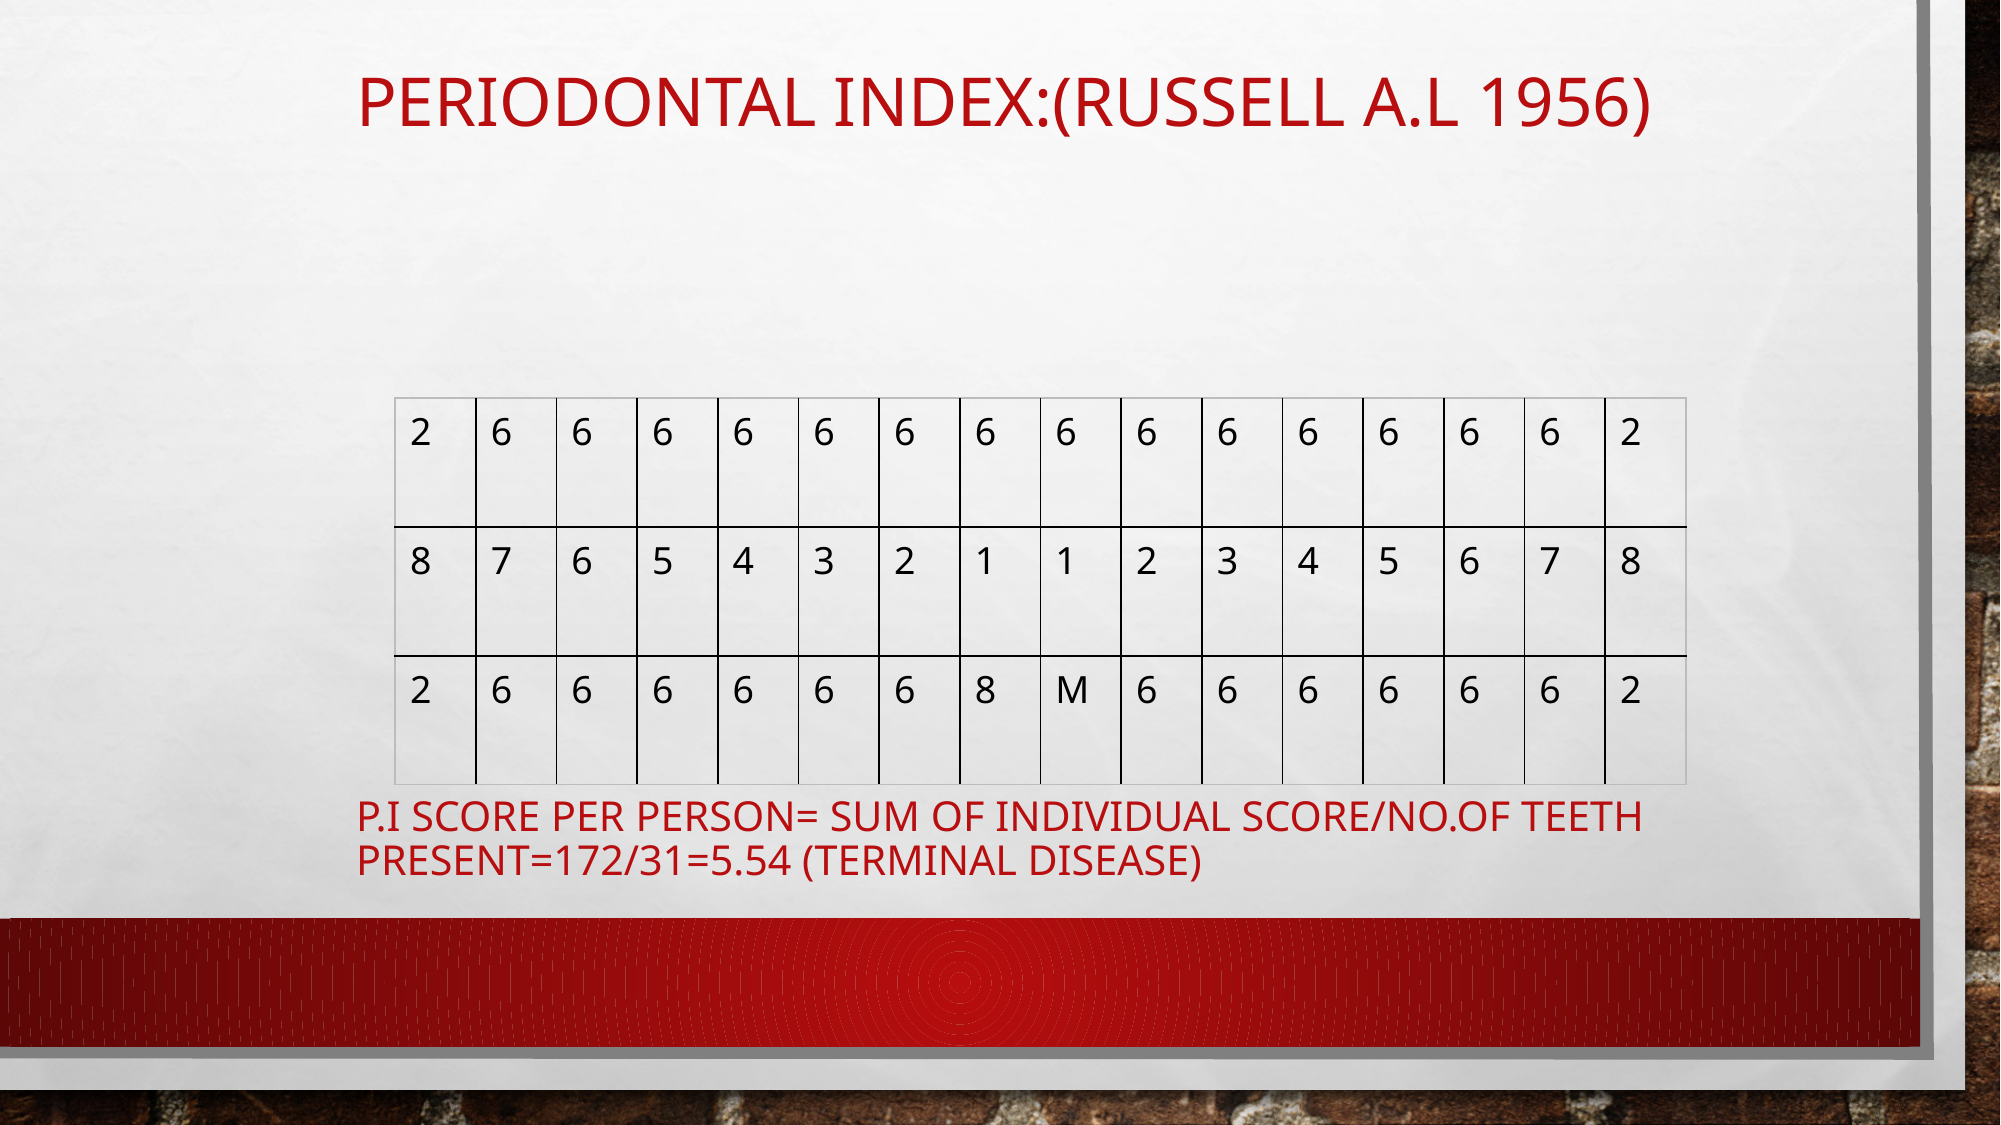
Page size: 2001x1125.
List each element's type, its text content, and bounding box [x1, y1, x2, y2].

table_header 6 [799, 399, 878, 526]
table_header 6 [961, 399, 1040, 526]
table_cell 6 [1203, 657, 1282, 784]
table_cell 4 [719, 528, 798, 655]
table_cell 2 [1606, 657, 1685, 784]
table_header 6 [1203, 399, 1282, 526]
table_cell 6 [638, 657, 717, 784]
table_cell 6 [799, 657, 878, 784]
table_cell 5 [638, 528, 717, 655]
table_cell 5 [1364, 528, 1443, 655]
table_cell 6 [1283, 657, 1362, 784]
table_cell 3 [1203, 528, 1282, 655]
table_cell 7 [477, 528, 556, 655]
table_cell 6 [1445, 657, 1524, 784]
table_cell 3 [799, 528, 878, 655]
table_cell 6 [880, 657, 959, 784]
table_header 6 [1041, 399, 1120, 526]
table_cell 8 [396, 528, 475, 655]
table_header 6 [1364, 399, 1443, 526]
table_header 6 [638, 399, 717, 526]
table_cell 6 [1445, 528, 1524, 655]
table_header 6 [477, 399, 556, 526]
title Periodontal index:(Russell A.L 1956) P.I SCORE PER PERSON= SUM OF INDIVIDUAL SCORE/NO.OF TEETH PRESENT=172/31=5.54 (TERMINAL DISEASE) [340, 41, 1675, 1065]
table_header 6 [1445, 399, 1524, 526]
table_header 6 [880, 399, 959, 526]
table_cell 6 [477, 657, 556, 784]
table_header 6 [1122, 399, 1201, 526]
table_cell 4 [1283, 528, 1362, 655]
table_cell 6 [1122, 657, 1201, 784]
table_header 6 [1525, 399, 1604, 526]
table_cell 6 [1364, 657, 1443, 784]
table_cell 8 [961, 657, 1040, 784]
table_header 6 [719, 399, 798, 526]
table_cell 6 [1525, 657, 1604, 784]
table_header 6 [1283, 399, 1362, 526]
table_header 6 [557, 399, 636, 526]
table_cell 2 [1122, 528, 1201, 655]
picture [0, 0, 2000, 1125]
table_cell 6 [719, 657, 798, 784]
table_cell 7 [1525, 528, 1604, 655]
table_cell M [1041, 657, 1120, 784]
table_cell 2 [880, 528, 959, 655]
table_header 2 [1606, 399, 1685, 526]
table_cell 1 [1041, 528, 1120, 655]
table_cell 6 [557, 657, 636, 784]
table_cell 8 [1606, 528, 1685, 655]
table_cell 2 [396, 657, 475, 784]
table_cell 1 [961, 528, 1040, 655]
table_cell 6 [557, 528, 636, 655]
table_header 2 [396, 399, 475, 526]
